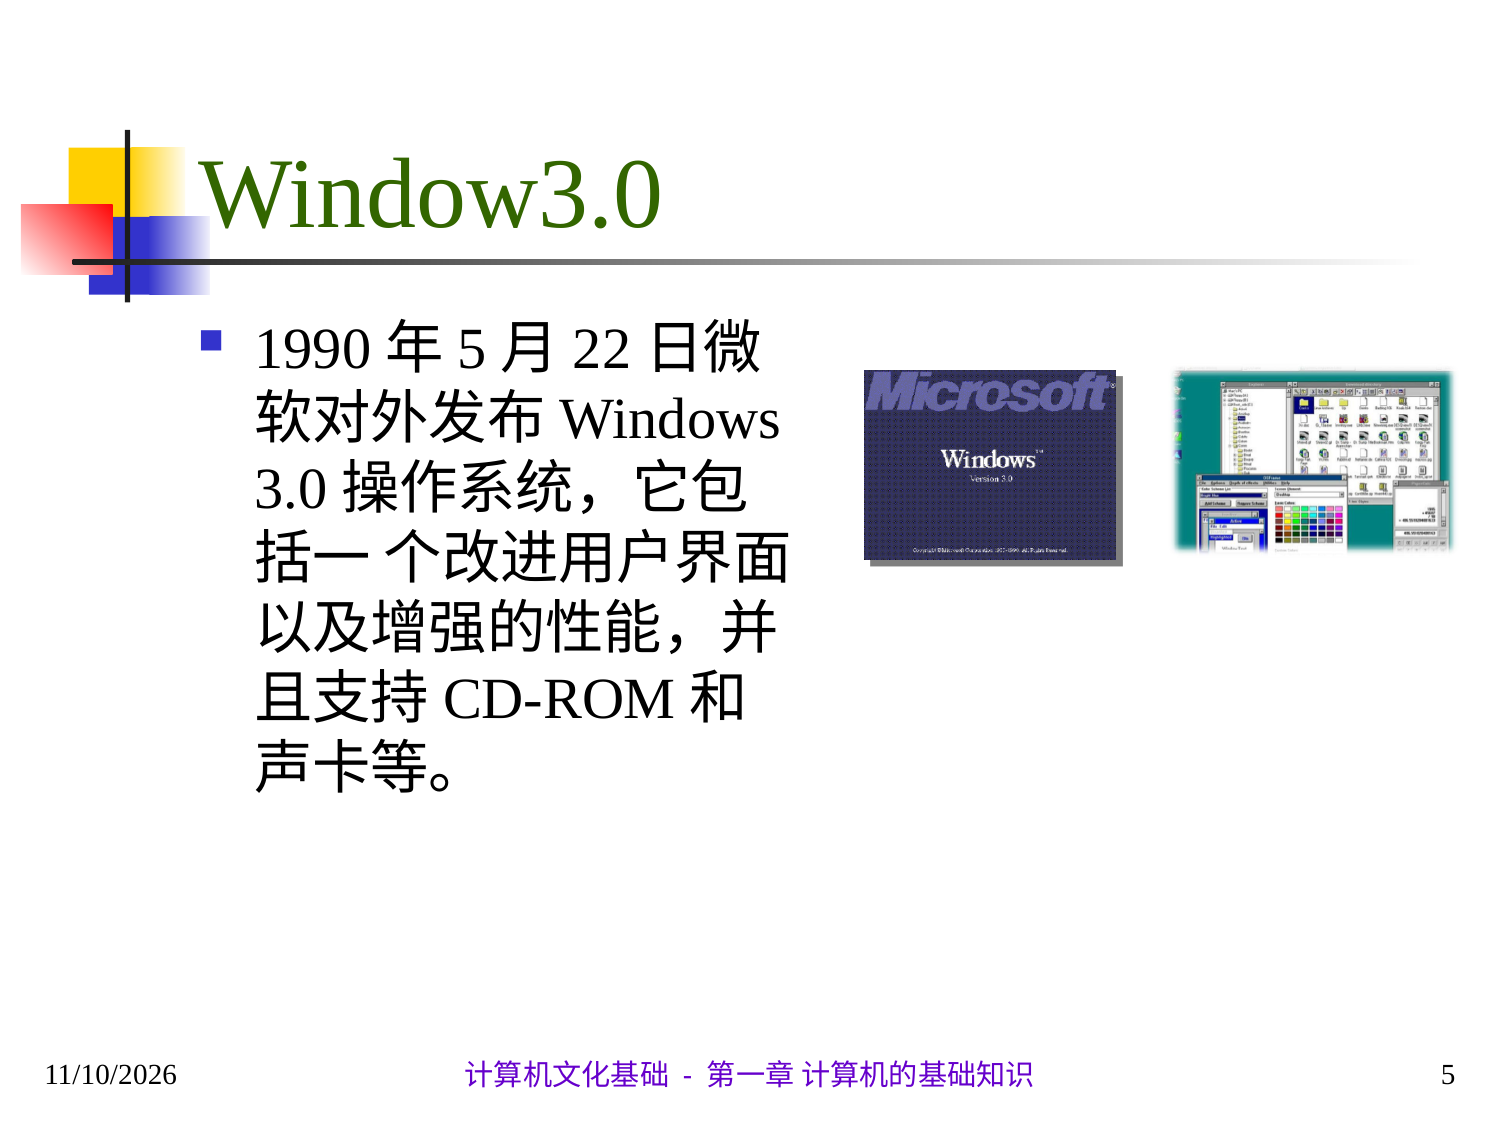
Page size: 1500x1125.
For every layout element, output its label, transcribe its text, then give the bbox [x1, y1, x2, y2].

slide_number 5 [1281, 1023, 1471, 1099]
footer 计算机文化基础 - 第一章 计算机的基础知识 [242, 1024, 1258, 1100]
title Window3.0 [183, 101, 1468, 256]
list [844, 349, 1476, 571]
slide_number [29, 1023, 219, 1099]
list 1990年5月22日微软对外发布Windows 3.0操作系统，它包括一 个改进用户界面以及增强的性能，并且支持CD-ROM和声卡等。 [183, 302, 814, 1024]
